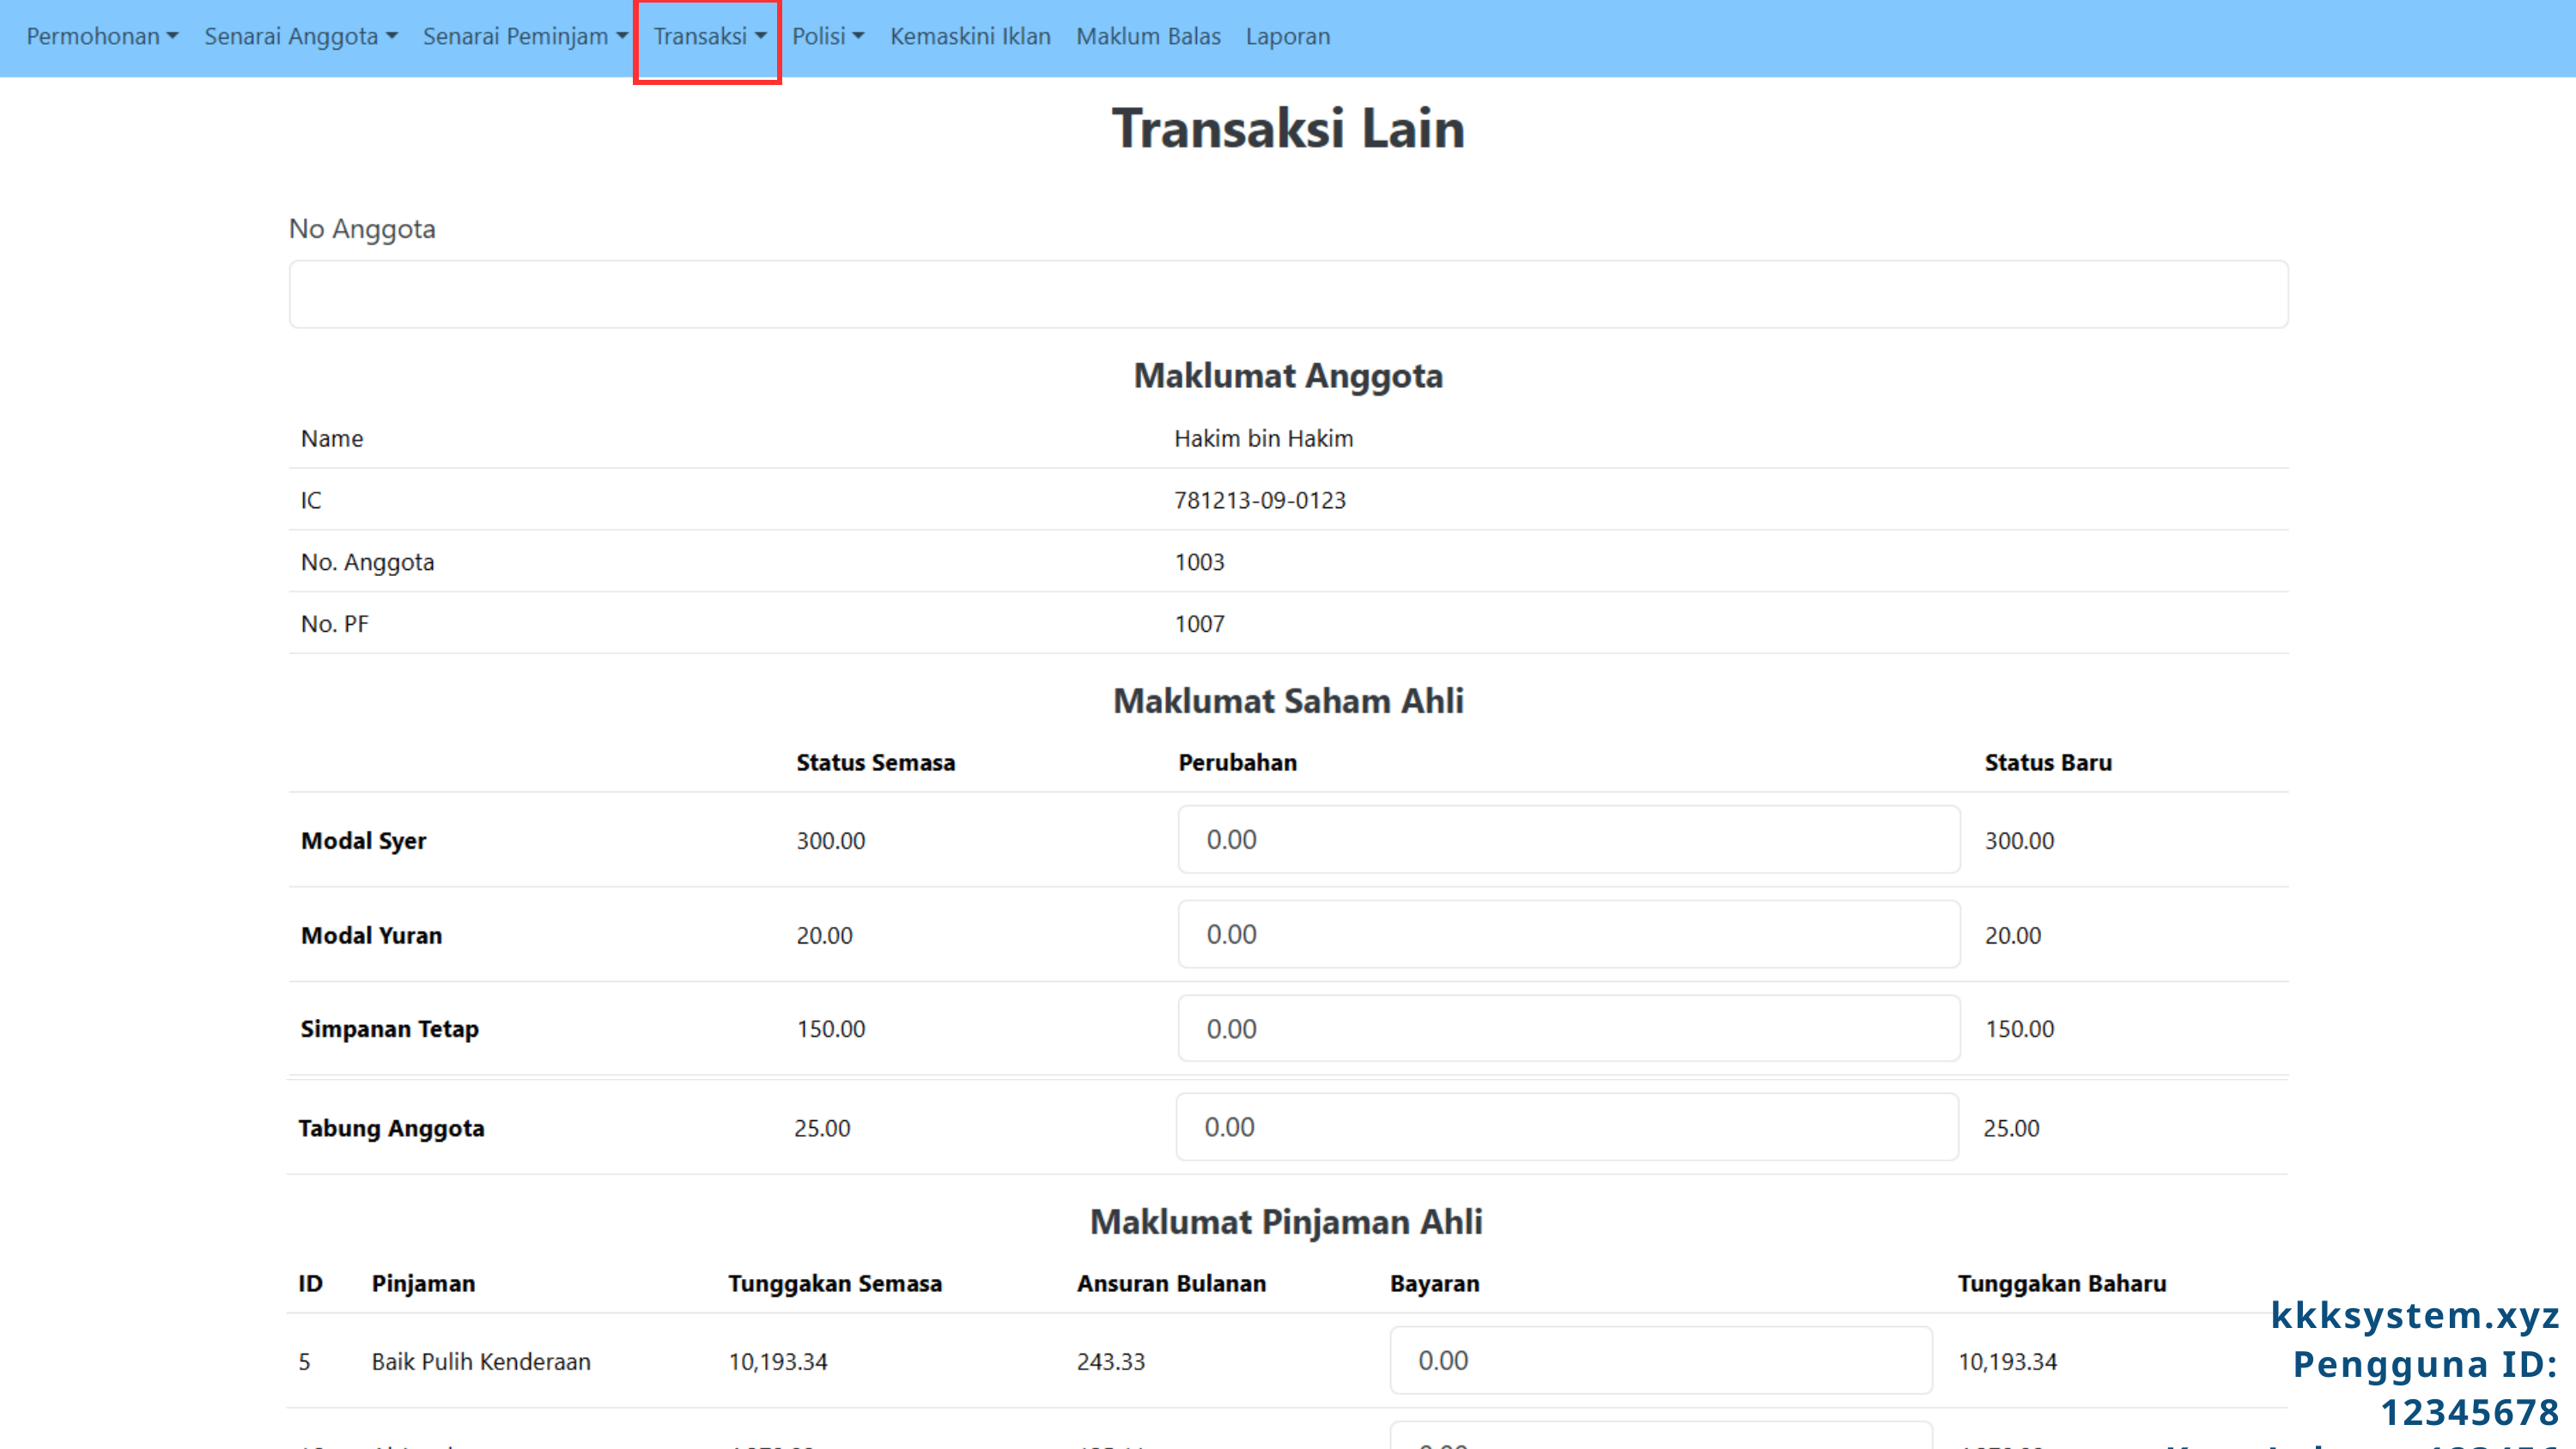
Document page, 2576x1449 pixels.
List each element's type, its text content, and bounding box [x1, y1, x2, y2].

text_box kkksystem.xyz Pengguna ID: 12345678 Kata Laluan: 123456 [2112, 1287, 2561, 1449]
text_box [0, 0, 2576, 1079]
text_box [0, 1079, 2576, 1449]
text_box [635, 0, 781, 83]
